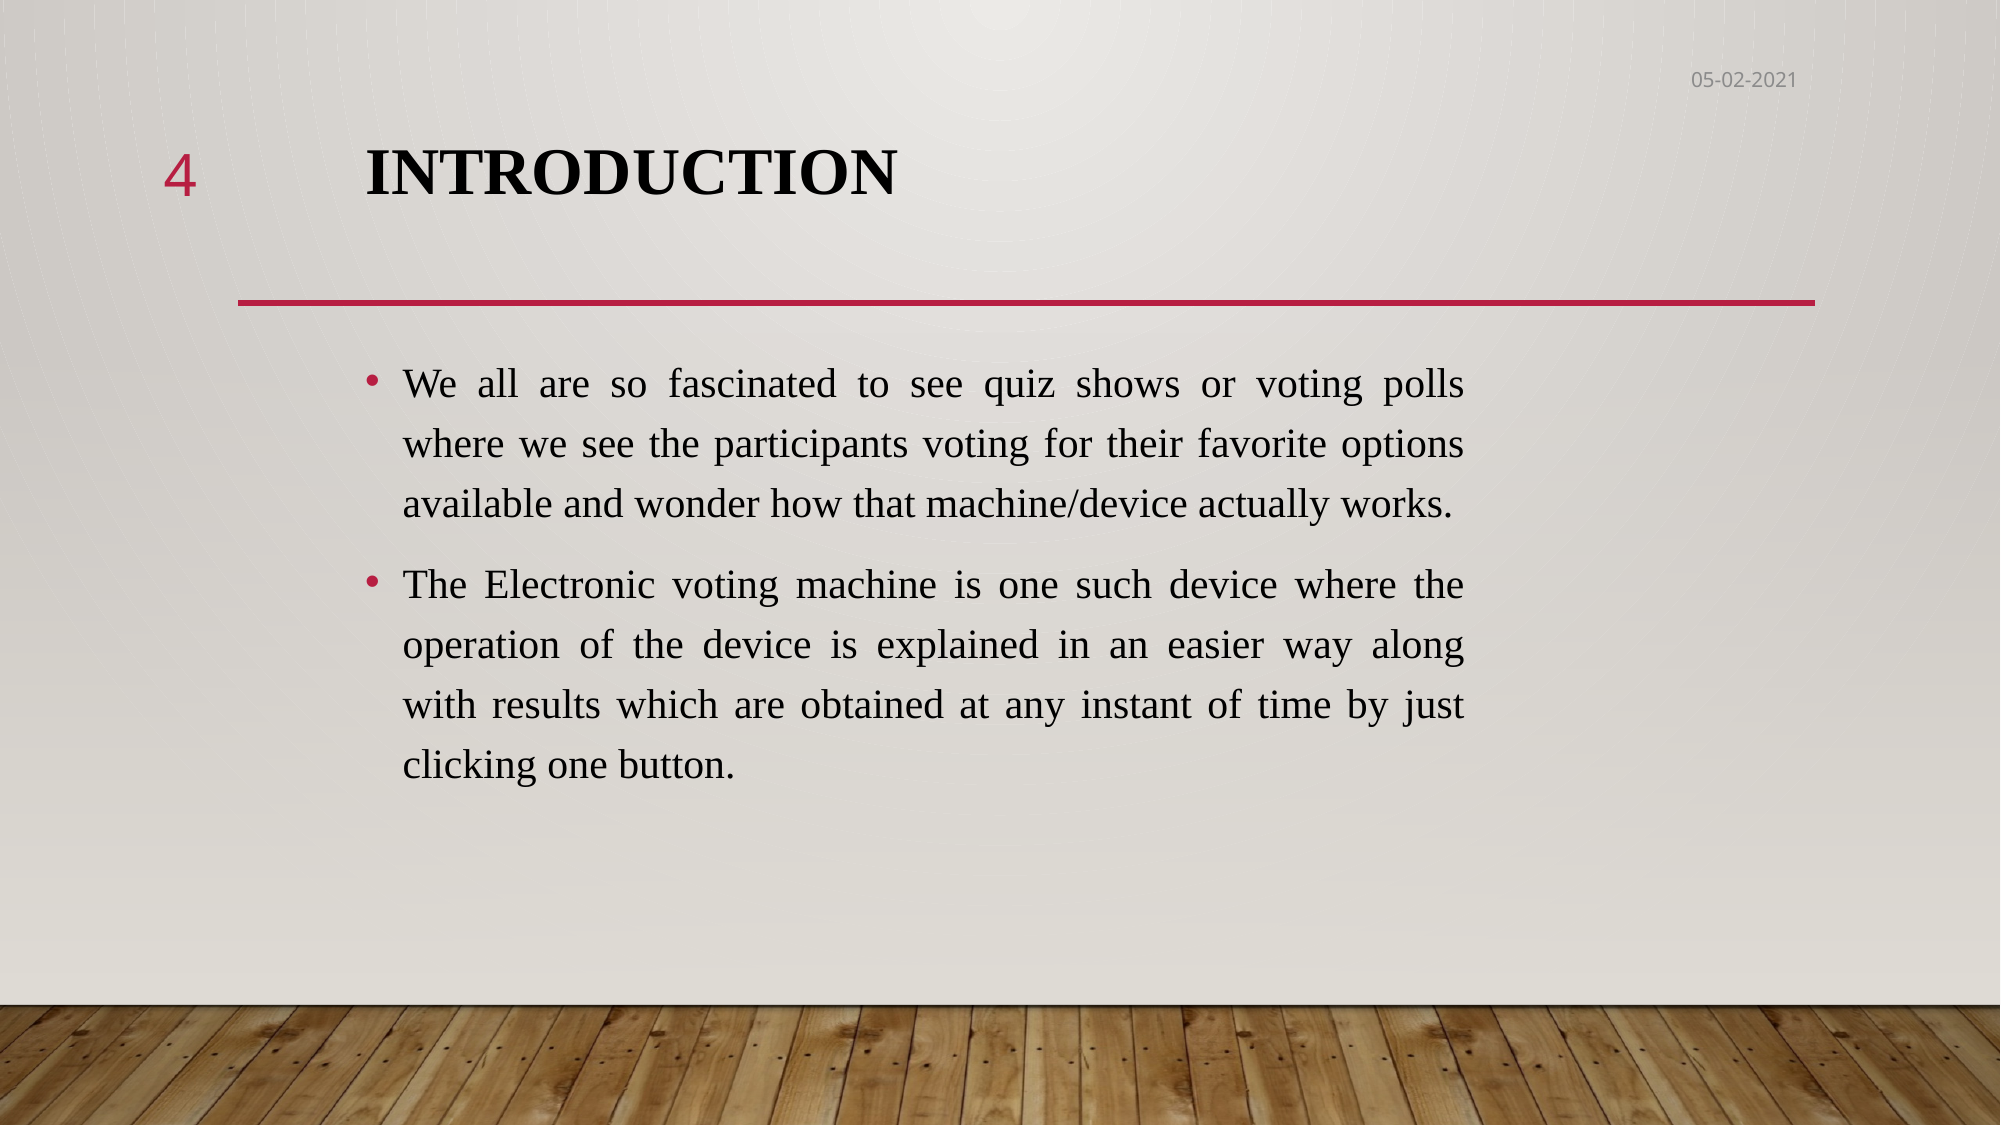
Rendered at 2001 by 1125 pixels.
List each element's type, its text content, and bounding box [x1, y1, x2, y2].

list We all are so fascinated to see quiz shows or voting polls where we see the participants voting for their favorite options available and wonder how that machine/device actually works. The Electronic voting machine is one such device where the operation of the device is explained in an easier way along with results which are obtained at any instant of time by just clicking one button. [350, 337, 1481, 1063]
slide_number 4 [78, 131, 212, 214]
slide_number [1239, 54, 1814, 105]
title INTRODUCTION [350, 129, 1392, 254]
picture [0, 1005, 2000, 1125]
